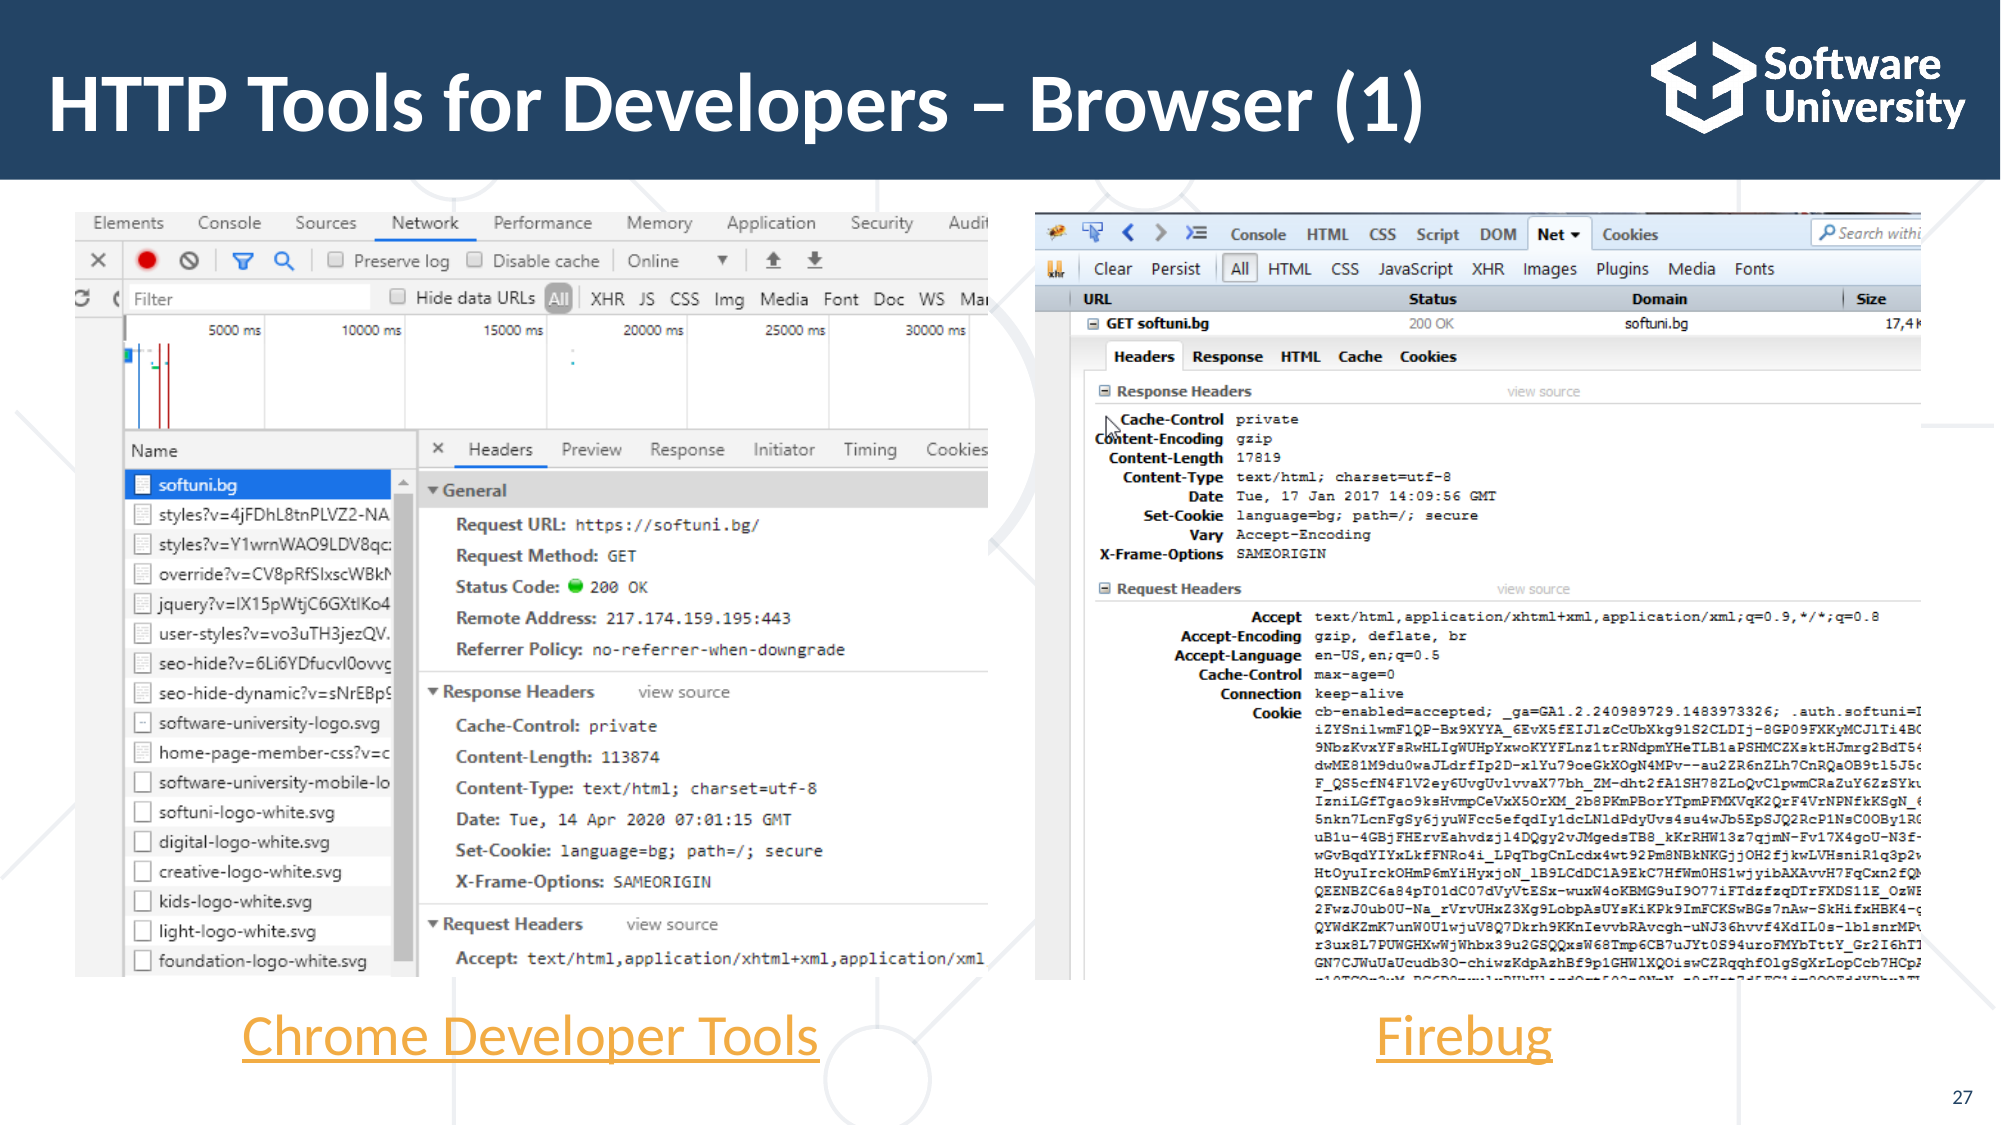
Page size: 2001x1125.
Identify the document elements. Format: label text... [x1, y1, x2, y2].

slide_number 27 [1927, 1067, 1989, 1117]
picture [1034, 211, 1922, 980]
text_box Firebug [1012, 989, 1917, 1074]
title HTTP Tools for Developers – Browser (1) [31, 6, 1603, 189]
picture [1651, 41, 1966, 134]
text_box Chrome Developer Tools [87, 989, 975, 1074]
picture [74, 211, 988, 977]
